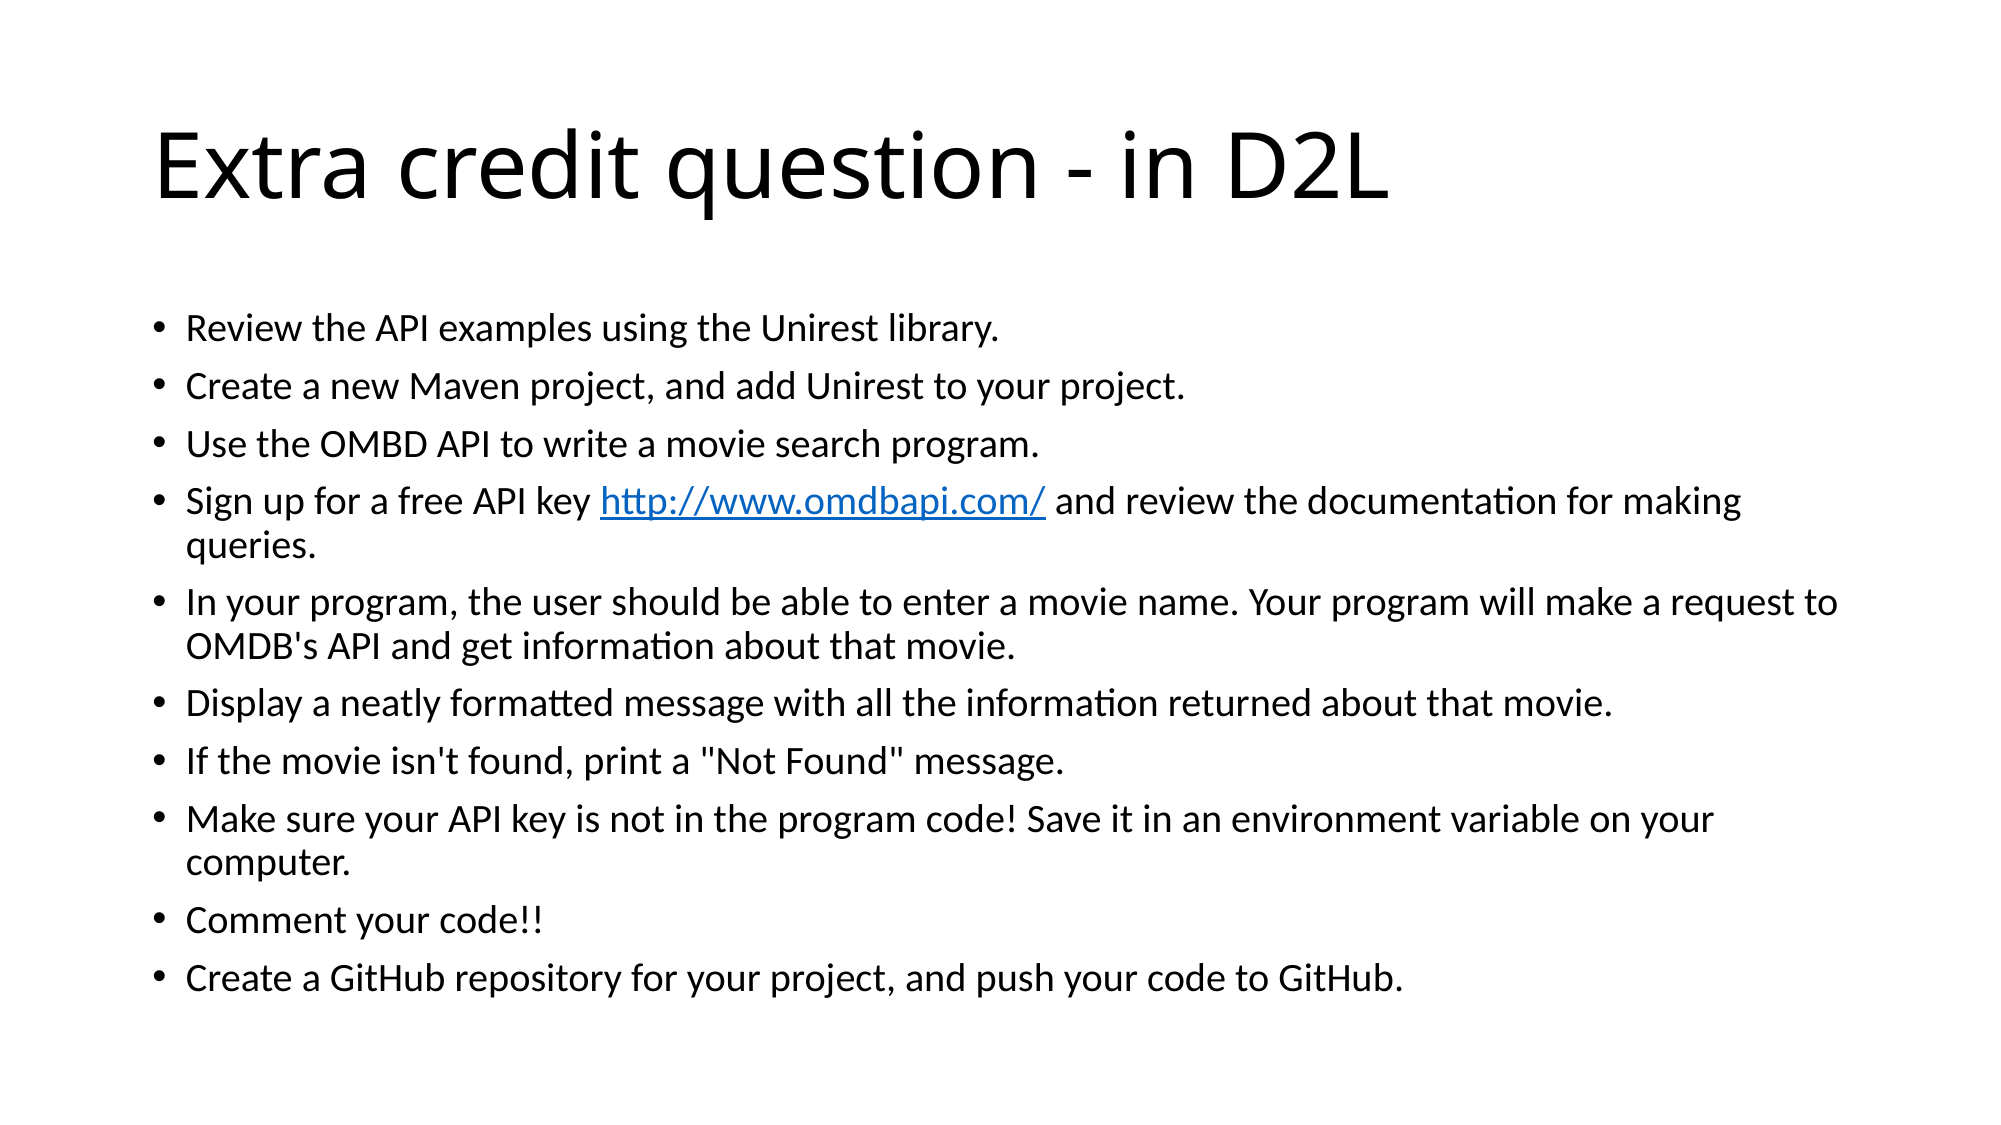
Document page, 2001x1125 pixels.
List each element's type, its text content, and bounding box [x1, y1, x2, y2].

list Review the API examples using the Unirest library. Create a new Maven project, and add Unirest to your project. Use the OMBD API to write a movie search program. Sign up for a free API key http://www.omdbapi.com/ and review the documentation for making queries. In your program, the user should be able to enter a movie name. Your program will make a request to OMDB's API and get information about that movie. Display a neatly formatted message with all the information returned about that movie. If the movie isn't found, print a "Not Found" message. Make sure your API key is not in the program code! Save it in an environment variable on your computer. Comment your code!! Create a GitHub repository for your project, and push your code to GitHub. [137, 299, 1863, 1014]
title Extra credit question - in D2L [137, 59, 1863, 278]
